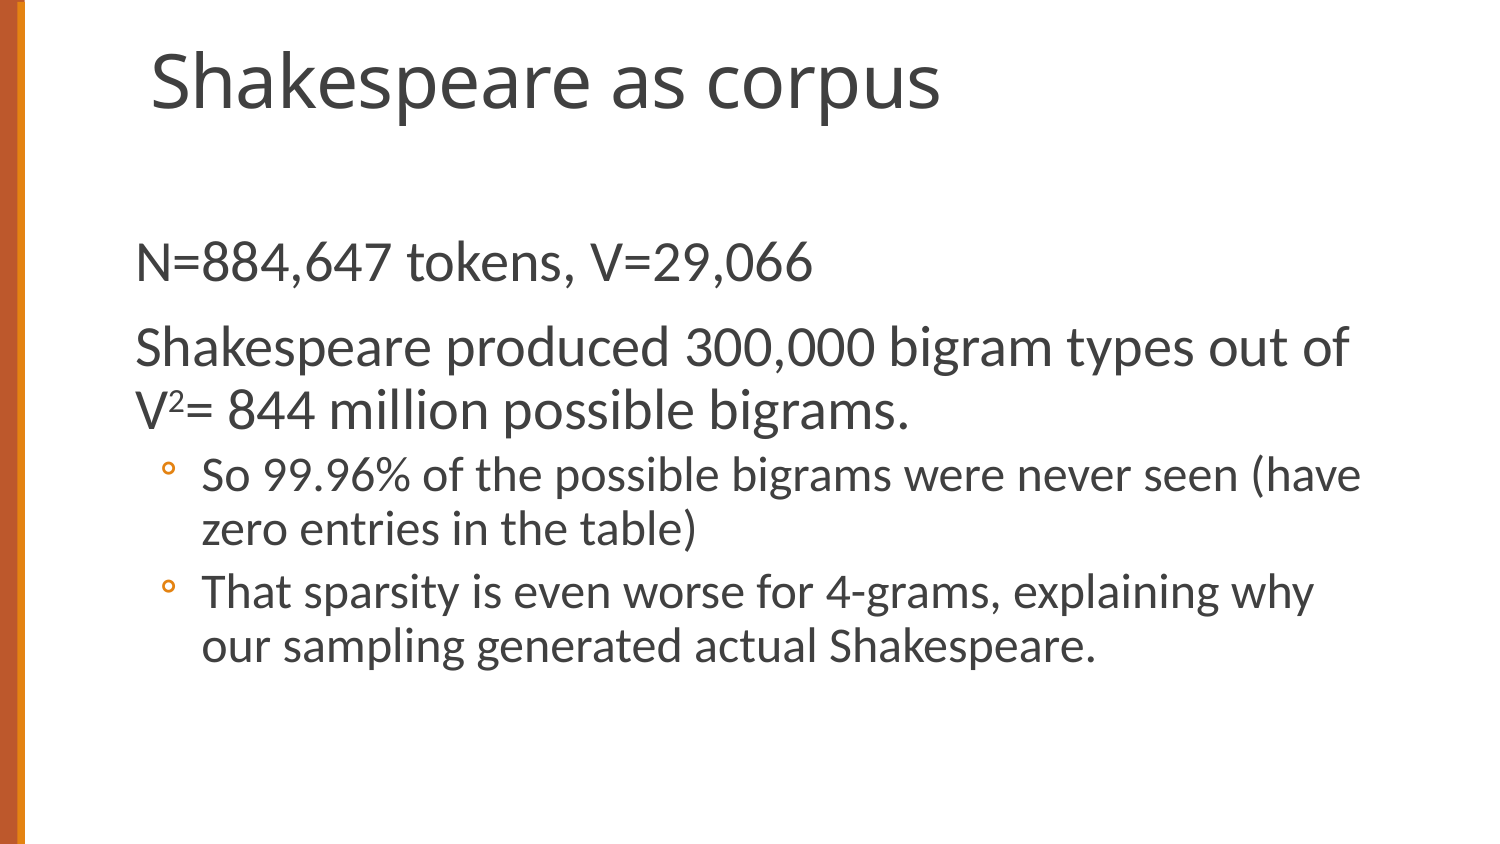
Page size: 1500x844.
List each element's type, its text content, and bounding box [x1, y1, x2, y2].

list N=884,647 tokens, V=29,066 Shakespeare produced 300,000 bigram types out of V2= 844 million possible bigrams. So 99.96% of the possible bigrams were never seen (have zero entries in the table) That sparsity is even worse for 4-grams, explaining why our sampling generated actual Shakespeare. [135, 224, 1395, 825]
title Shakespeare as corpus [135, 19, 1373, 132]
